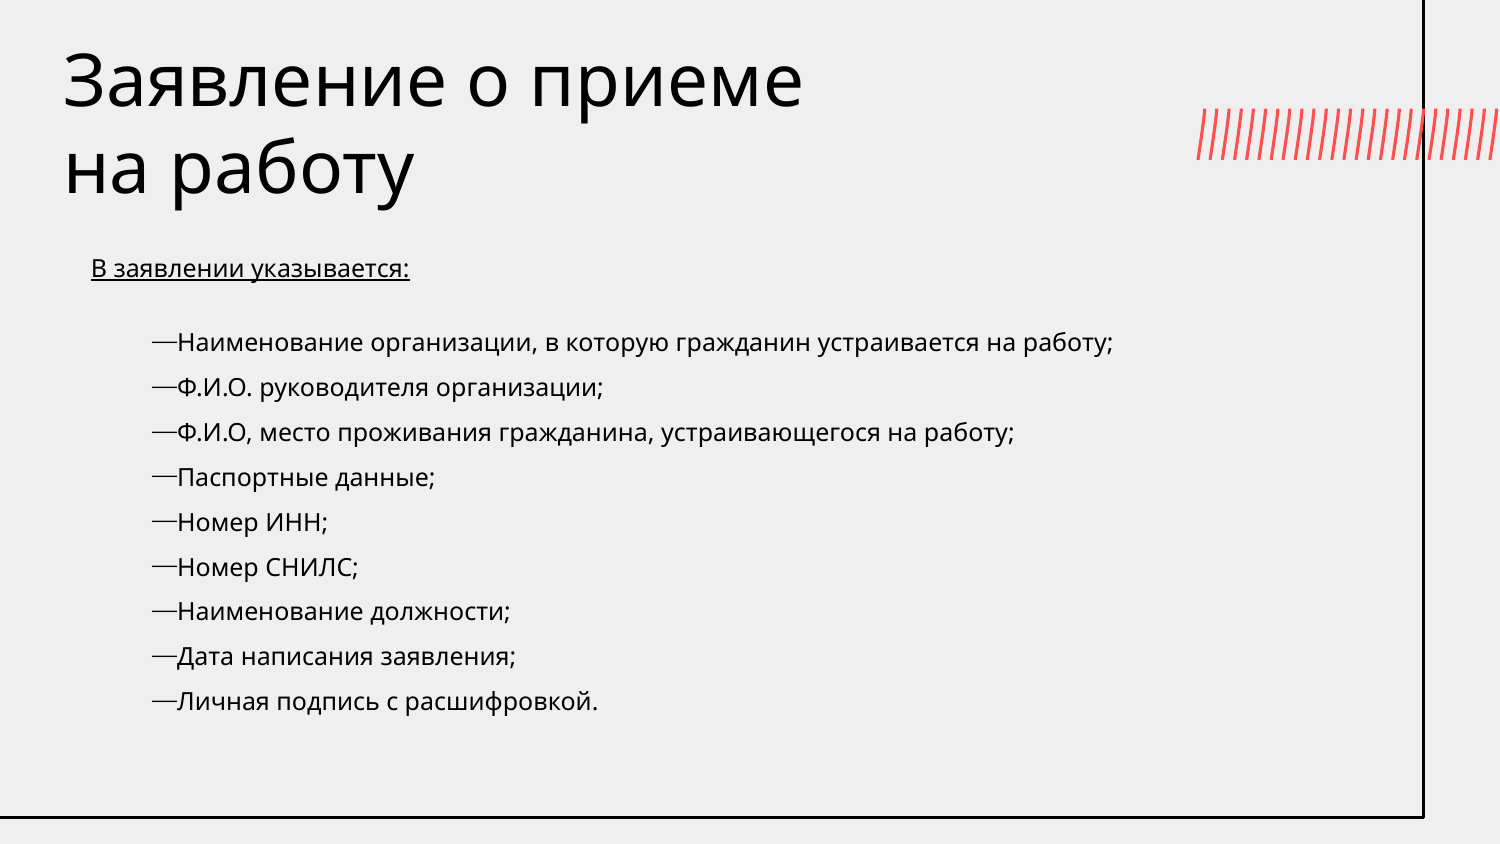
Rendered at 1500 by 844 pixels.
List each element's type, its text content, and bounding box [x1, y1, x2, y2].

title Заявление о приеме на работу [48, 18, 1312, 113]
subtitle В заявлении указывается: Наименование организации, в которую гражданин устраивается на работу; Ф.И.О. руководителя организации; Ф.И.О, место проживания гражданина, устраивающегося на работу; Паспортные данные; Номер ИНН; Номер СНИЛС; Наименование должности; Дата написания заявления; Личная подпись с расшифровкой. [75, 222, 1411, 784]
